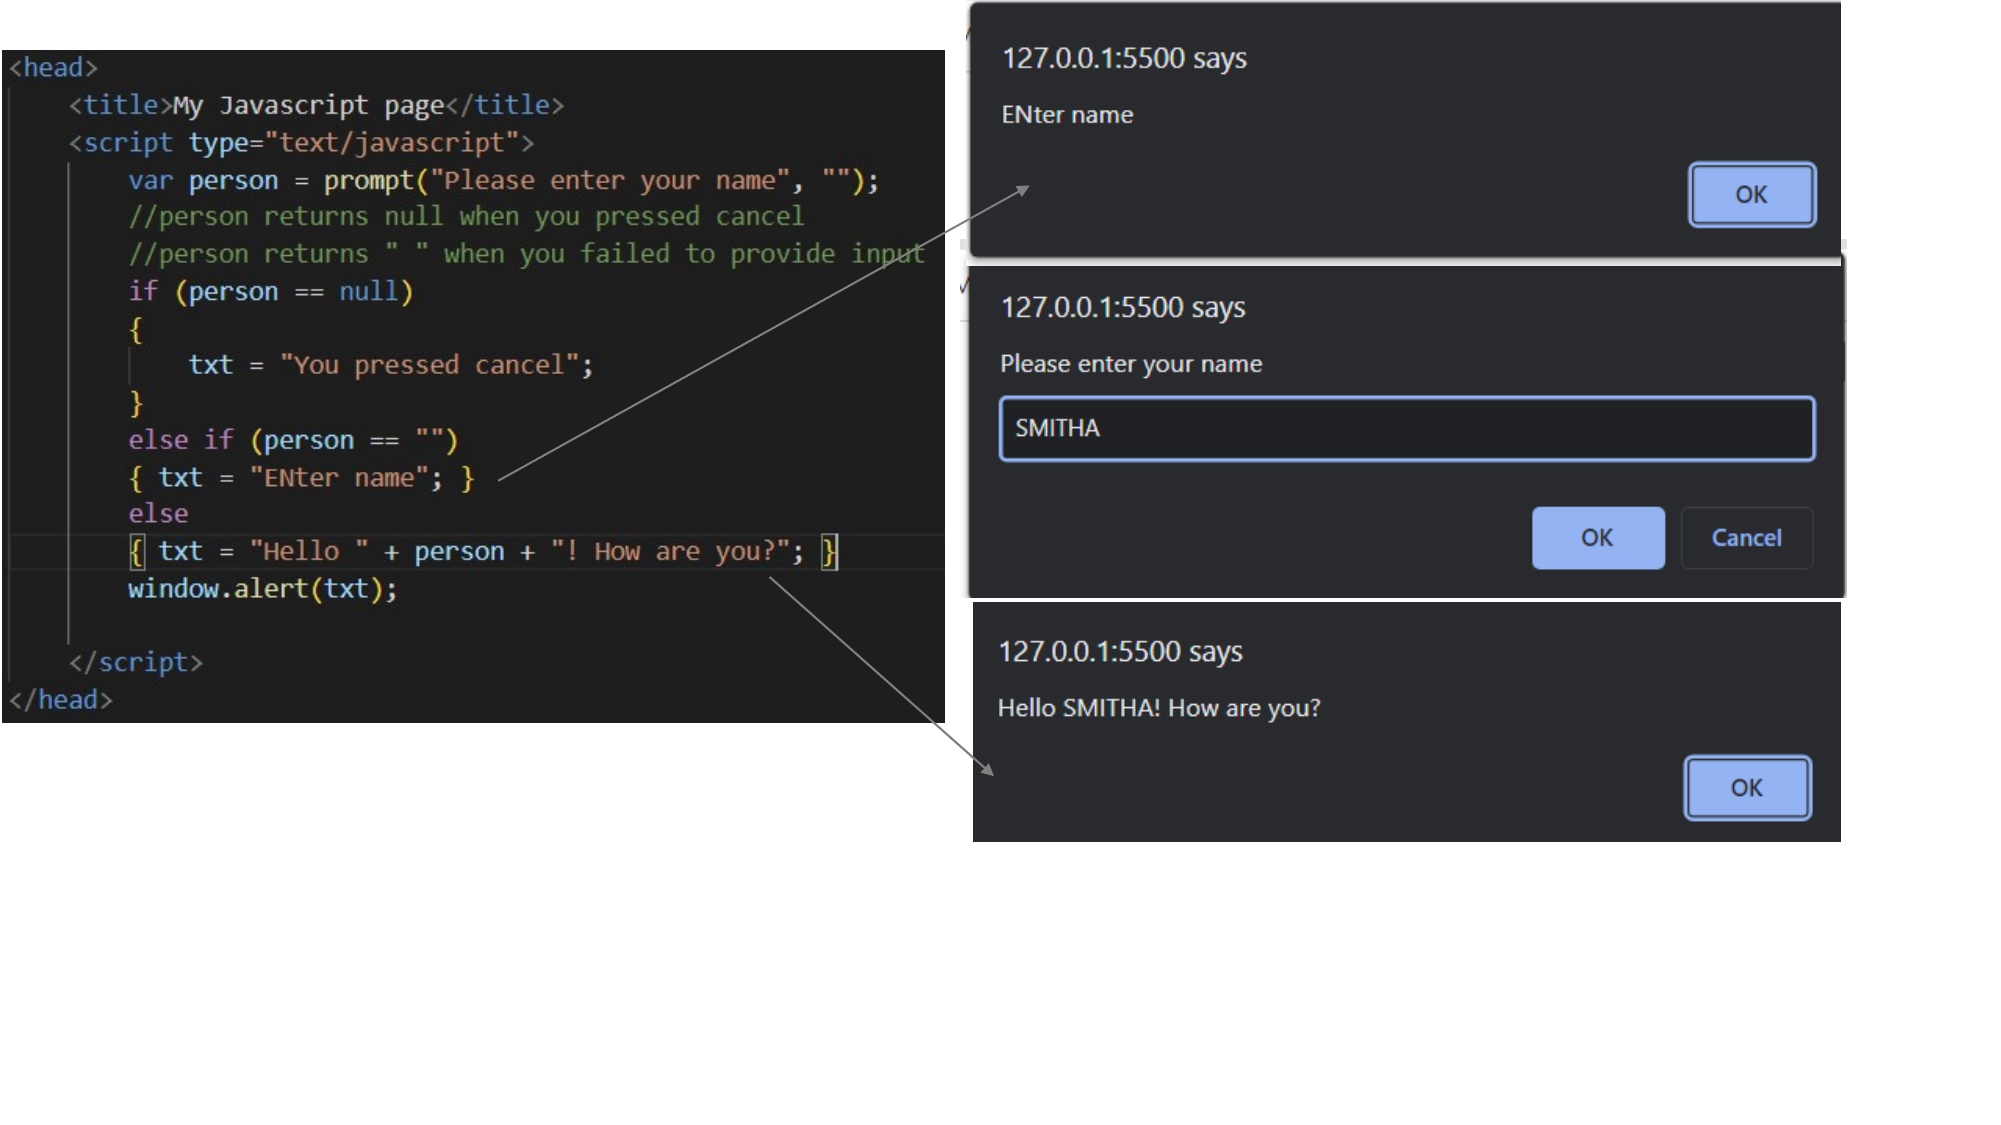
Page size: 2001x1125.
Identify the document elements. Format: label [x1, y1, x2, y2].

text_box [0, 0, 1847, 842]
